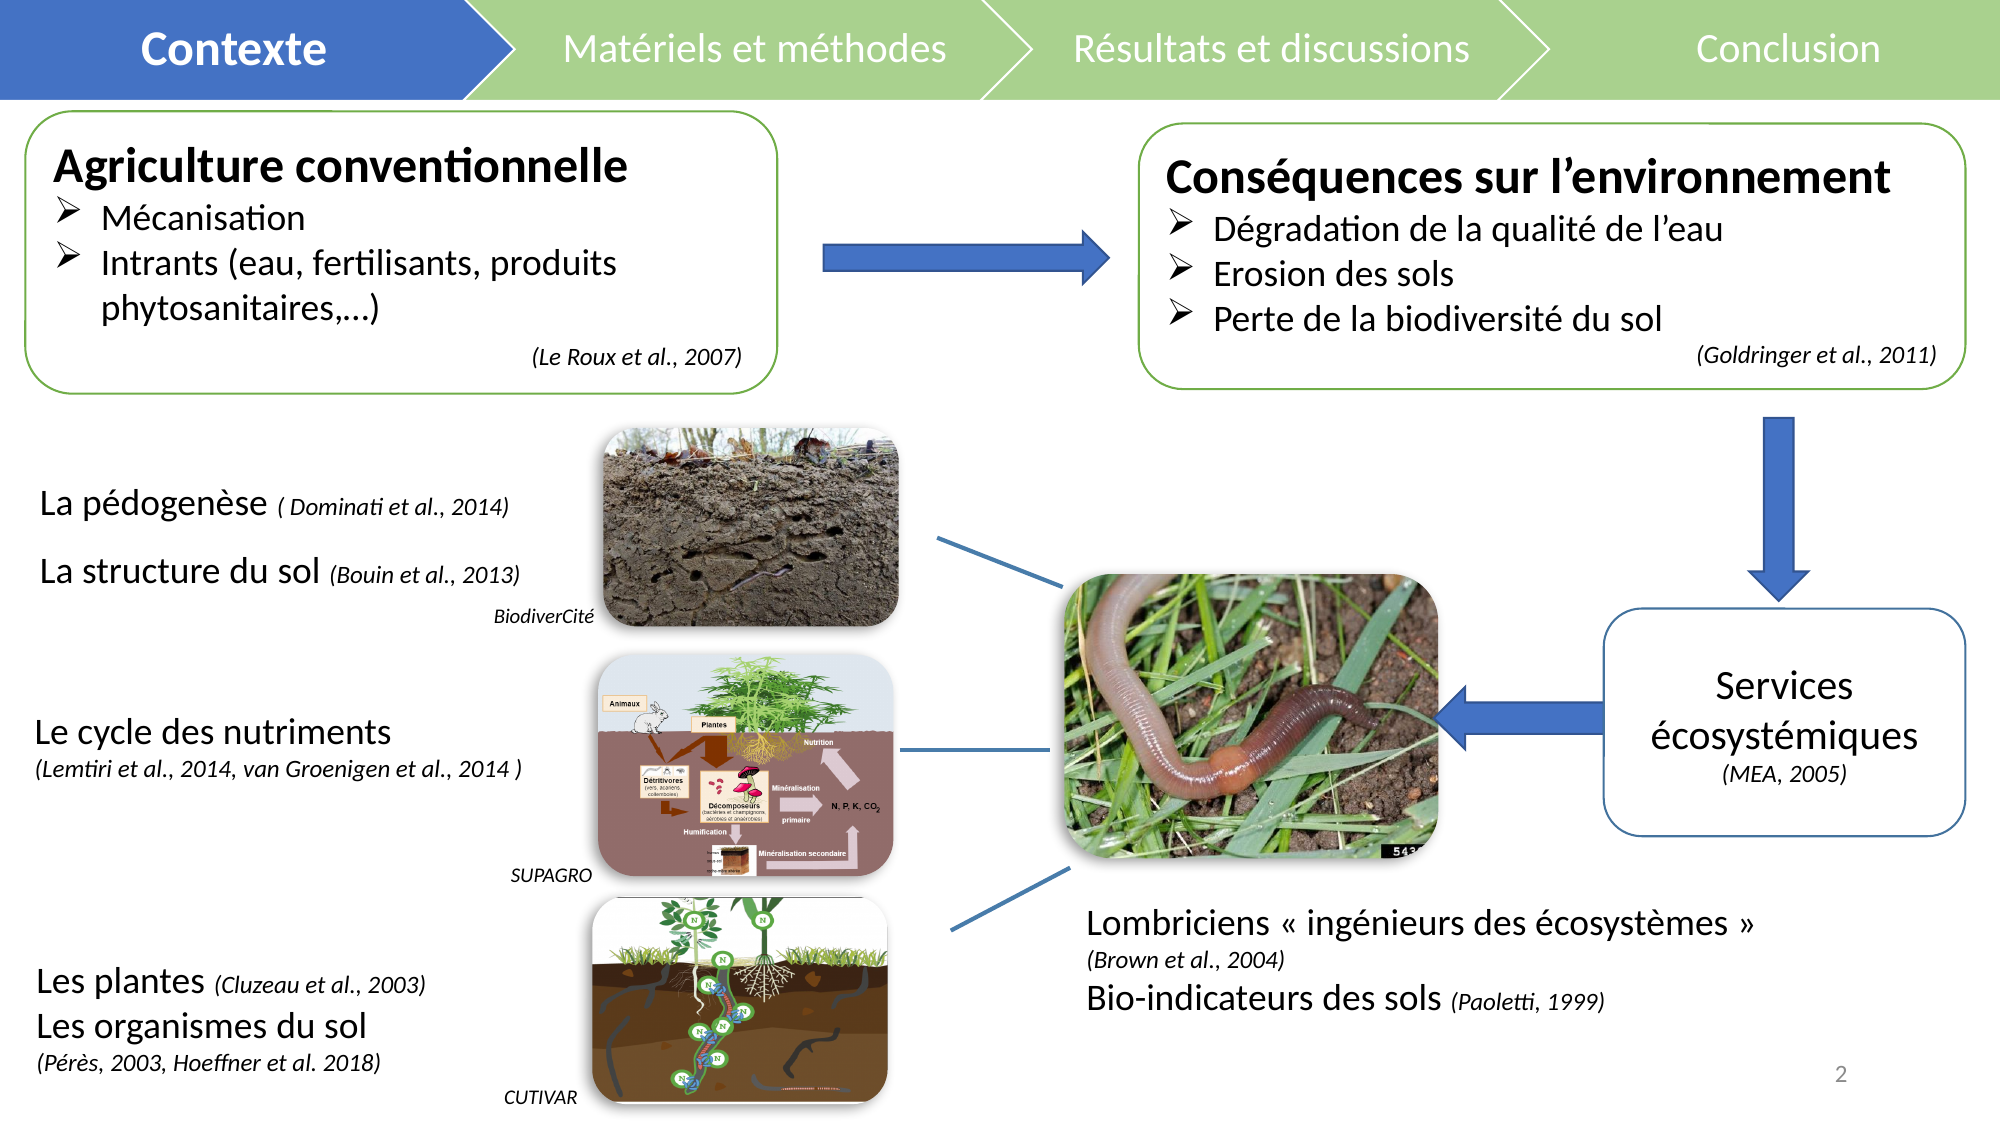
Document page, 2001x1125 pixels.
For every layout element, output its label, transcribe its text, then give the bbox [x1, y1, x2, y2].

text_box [1064, 573, 1809, 1068]
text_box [19, 654, 1050, 896]
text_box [1603, 417, 1966, 837]
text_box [21, 896, 1091, 1118]
text_box Agriculture conventionnelle Mécanisation Intrants (eau, fertilisants, produits phytosanitaires,…) (Le Roux et al., 2007) [24, 110, 779, 395]
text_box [823, 123, 1966, 392]
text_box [0, 0, 2000, 101]
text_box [25, 427, 1119, 636]
slide_number 2 [1521, 1042, 1863, 1103]
